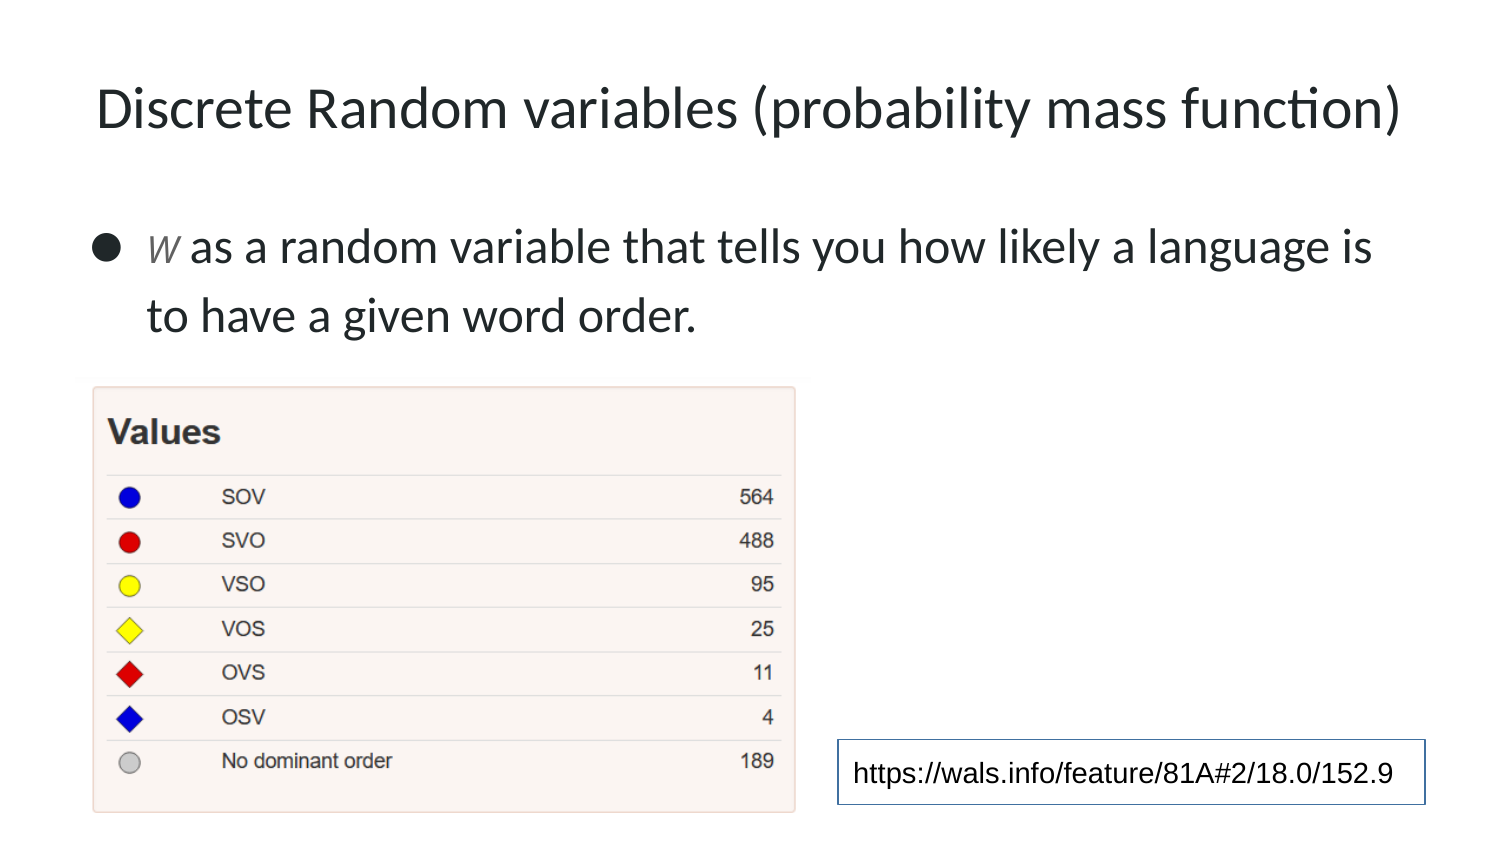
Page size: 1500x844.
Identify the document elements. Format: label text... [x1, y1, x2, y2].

title Discrete Random variables (probability mass function) [75, 33, 1425, 175]
text_box https://wals.info/feature/81A#2/18.0/152.9 [838, 739, 1425, 805]
picture [74, 376, 811, 820]
list W as a random variable that tells you how likely a language is to have a given word order. [75, 196, 1425, 391]
